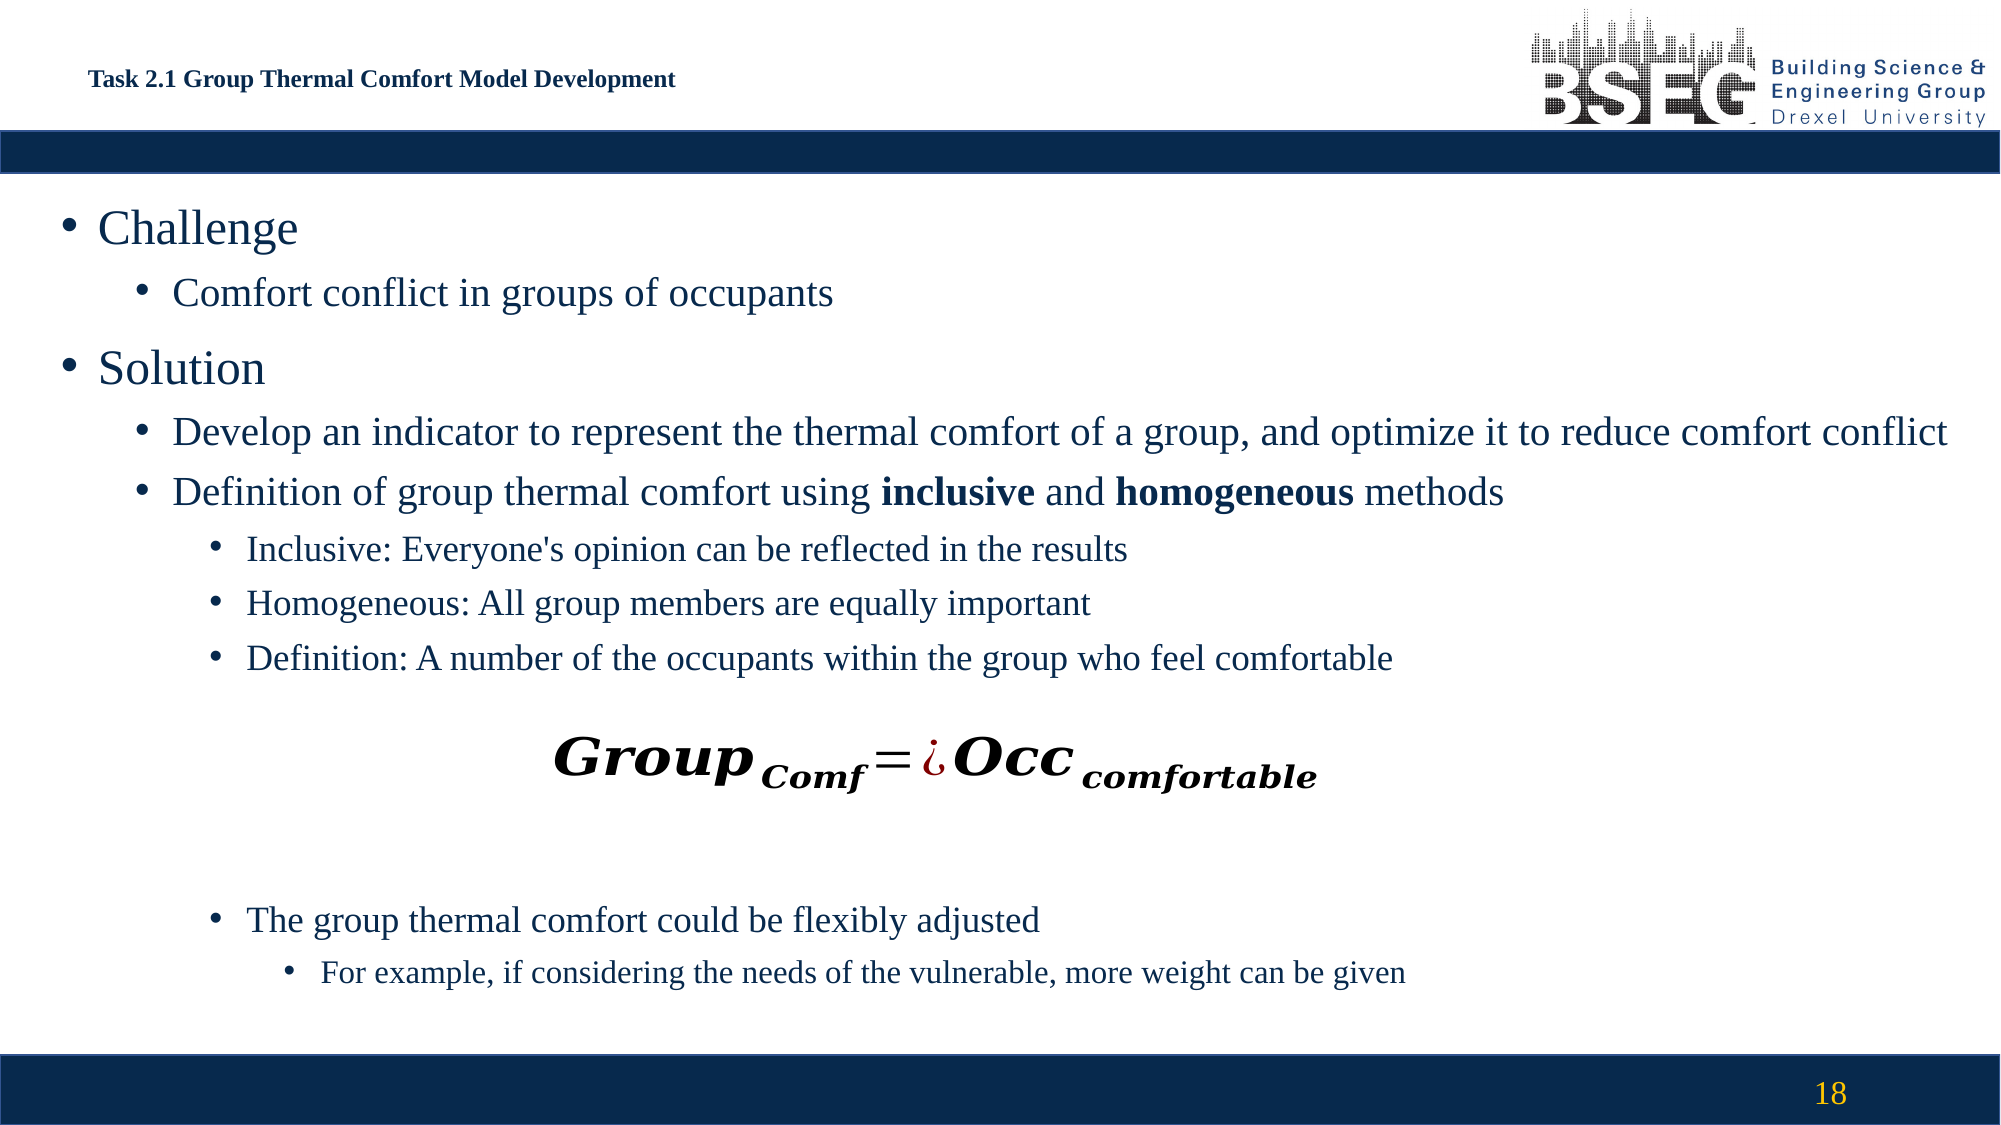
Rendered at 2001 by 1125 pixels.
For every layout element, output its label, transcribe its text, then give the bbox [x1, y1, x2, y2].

list Challenge Comfort conflict in groups of occupants Solution Develop an indicator to represent the thermal comfort of a group, and optimize it to reduce comfort conflict Definition of group thermal comfort using inclusive and homogeneous methods Inclusive: Everyone's opinion can be reflected in the results Homogeneous: All group members are equally important Definition: A number of the occupants within the group who feel comfortable The group thermal comfort could be flexibly adjusted For example, if considering the needs of the vulnerable, more weight can be given [45, 187, 2000, 1001]
title Task 2.1 Group Thermal Comfort Model Development [72, 57, 1863, 101]
slide_number 18 [1412, 1060, 1863, 1121]
picture [1524, 7, 1994, 129]
